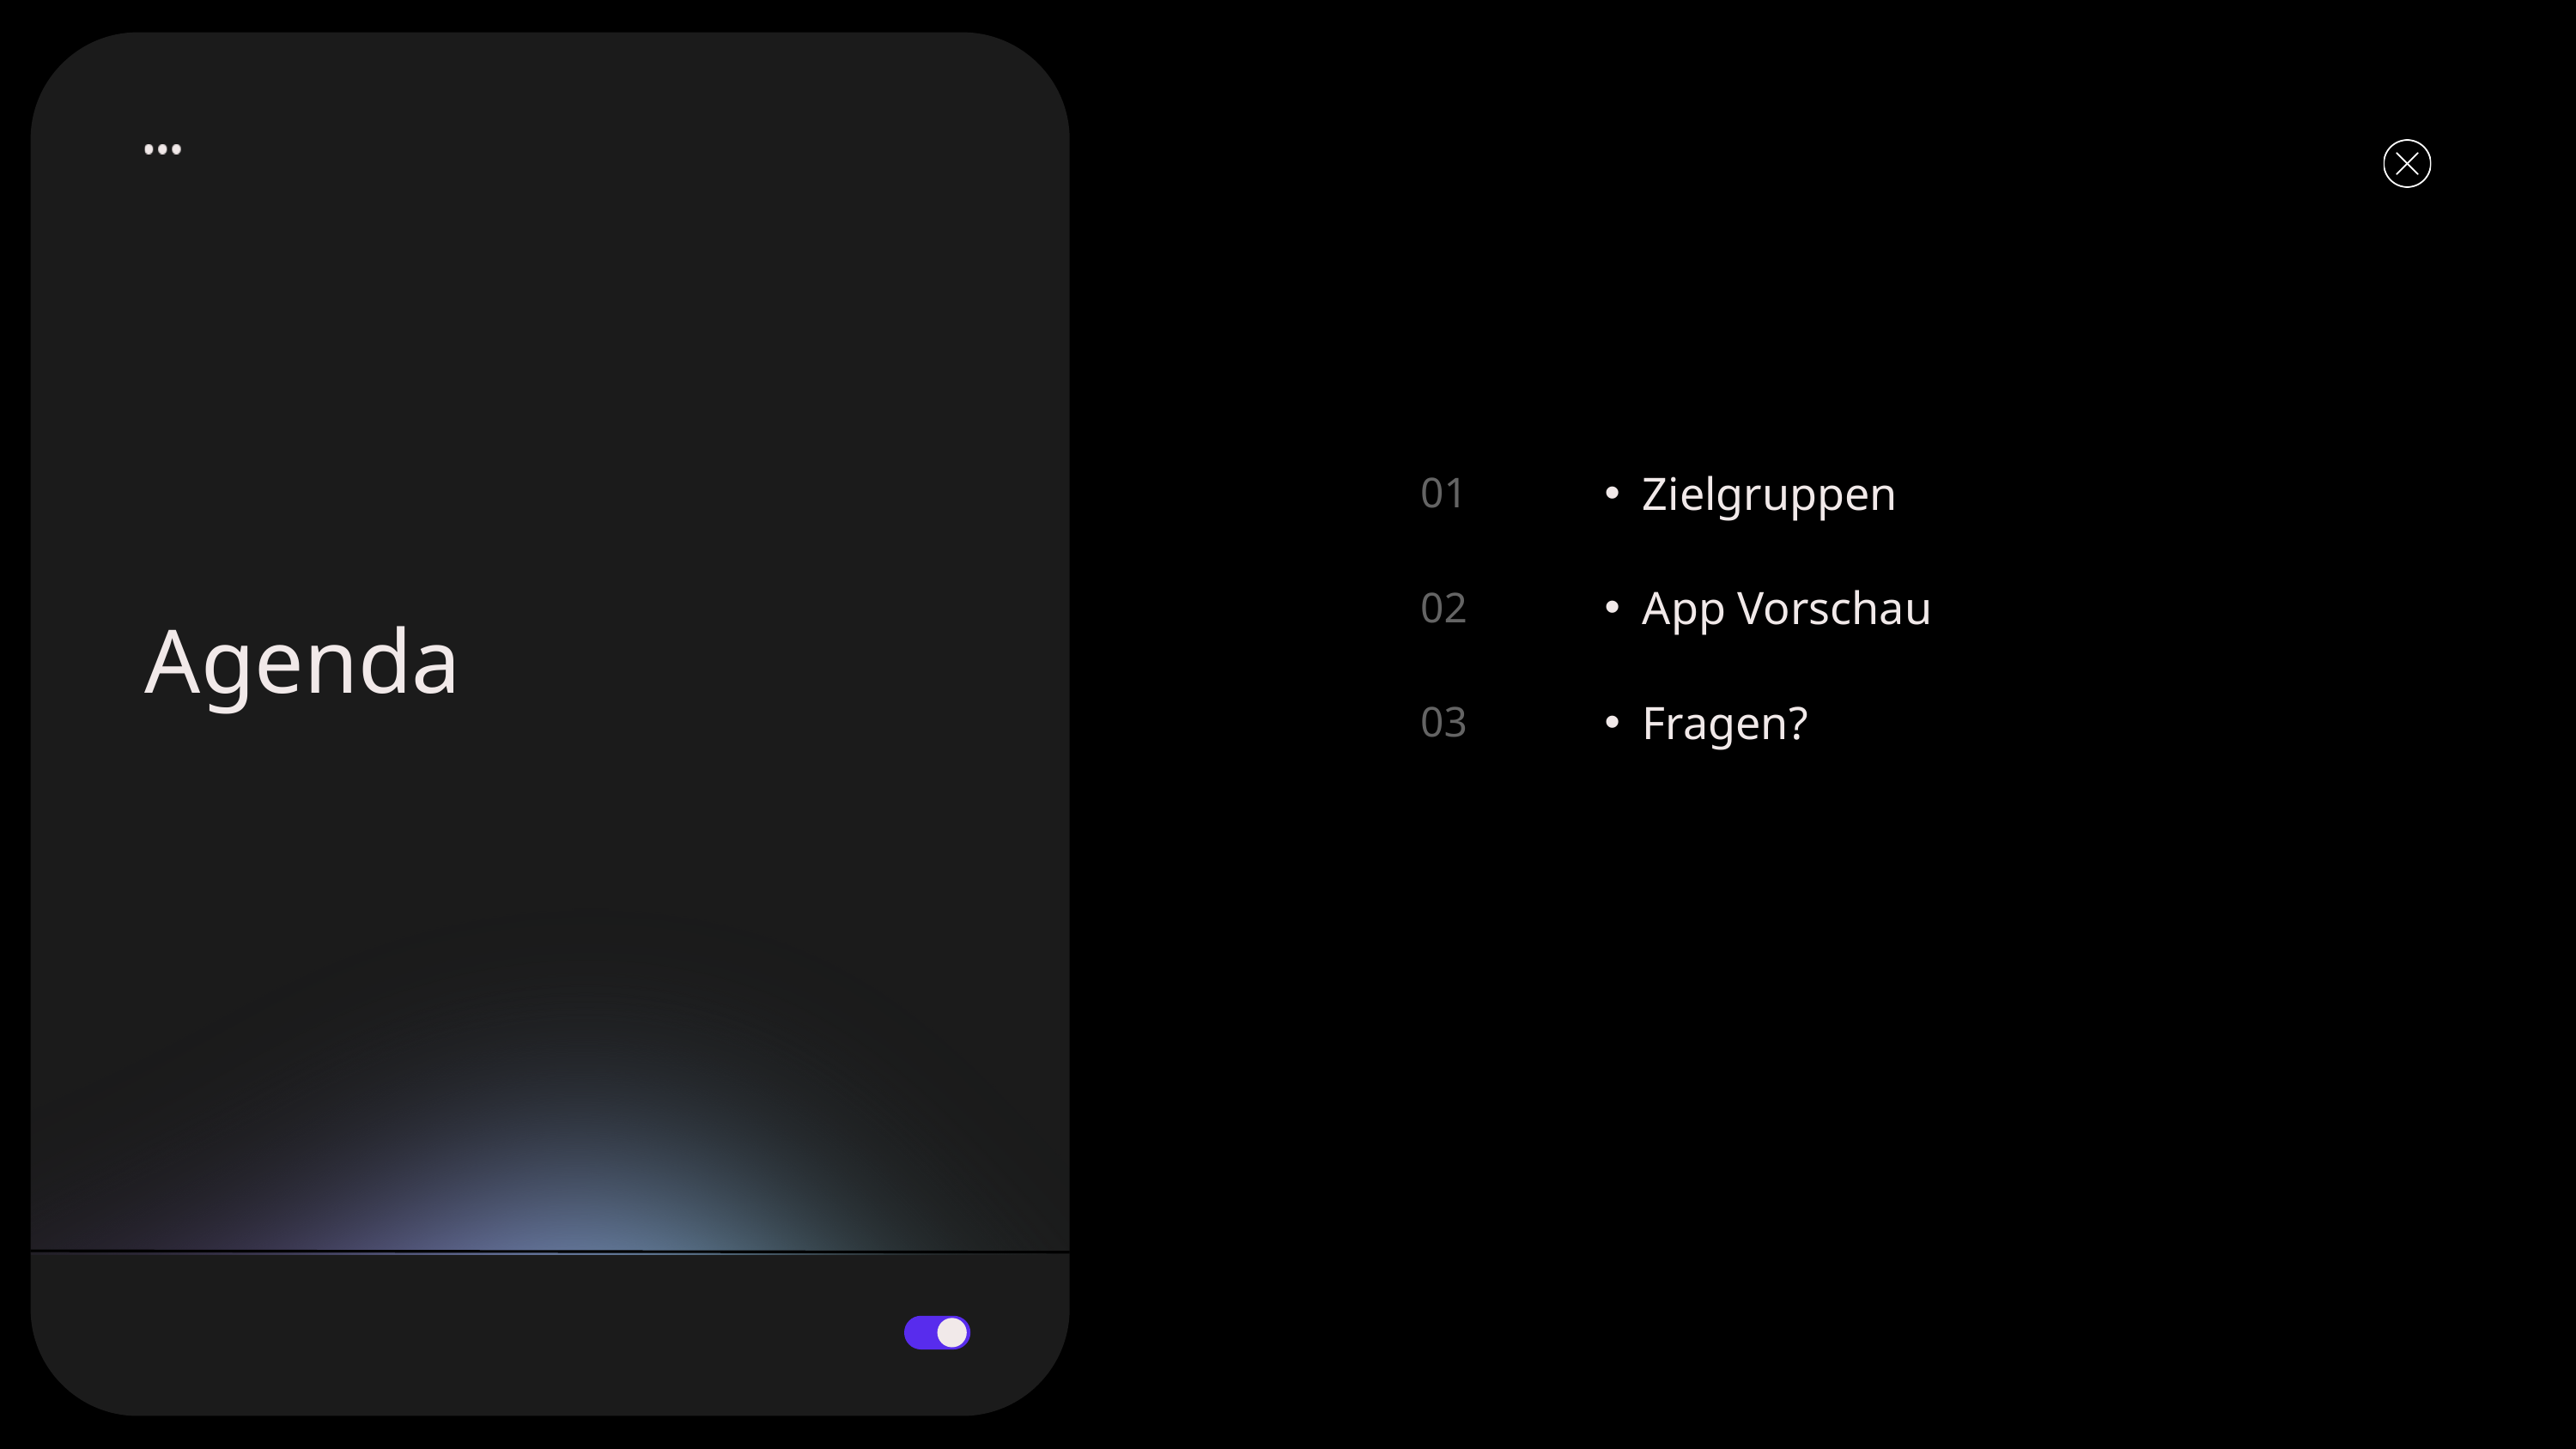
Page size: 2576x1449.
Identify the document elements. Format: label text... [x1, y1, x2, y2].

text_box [903, 1315, 971, 1350]
text_box Fragen? [1566, 685, 2286, 749]
text_box 03 [1395, 695, 1492, 746]
text_box App Vorschau [1566, 571, 2286, 634]
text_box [30, 32, 1070, 1416]
text_box 02 [1395, 581, 1492, 631]
text_box 01 [1395, 466, 1492, 517]
text_box Zielgruppen [1566, 457, 2286, 519]
text_box [2383, 139, 2432, 188]
